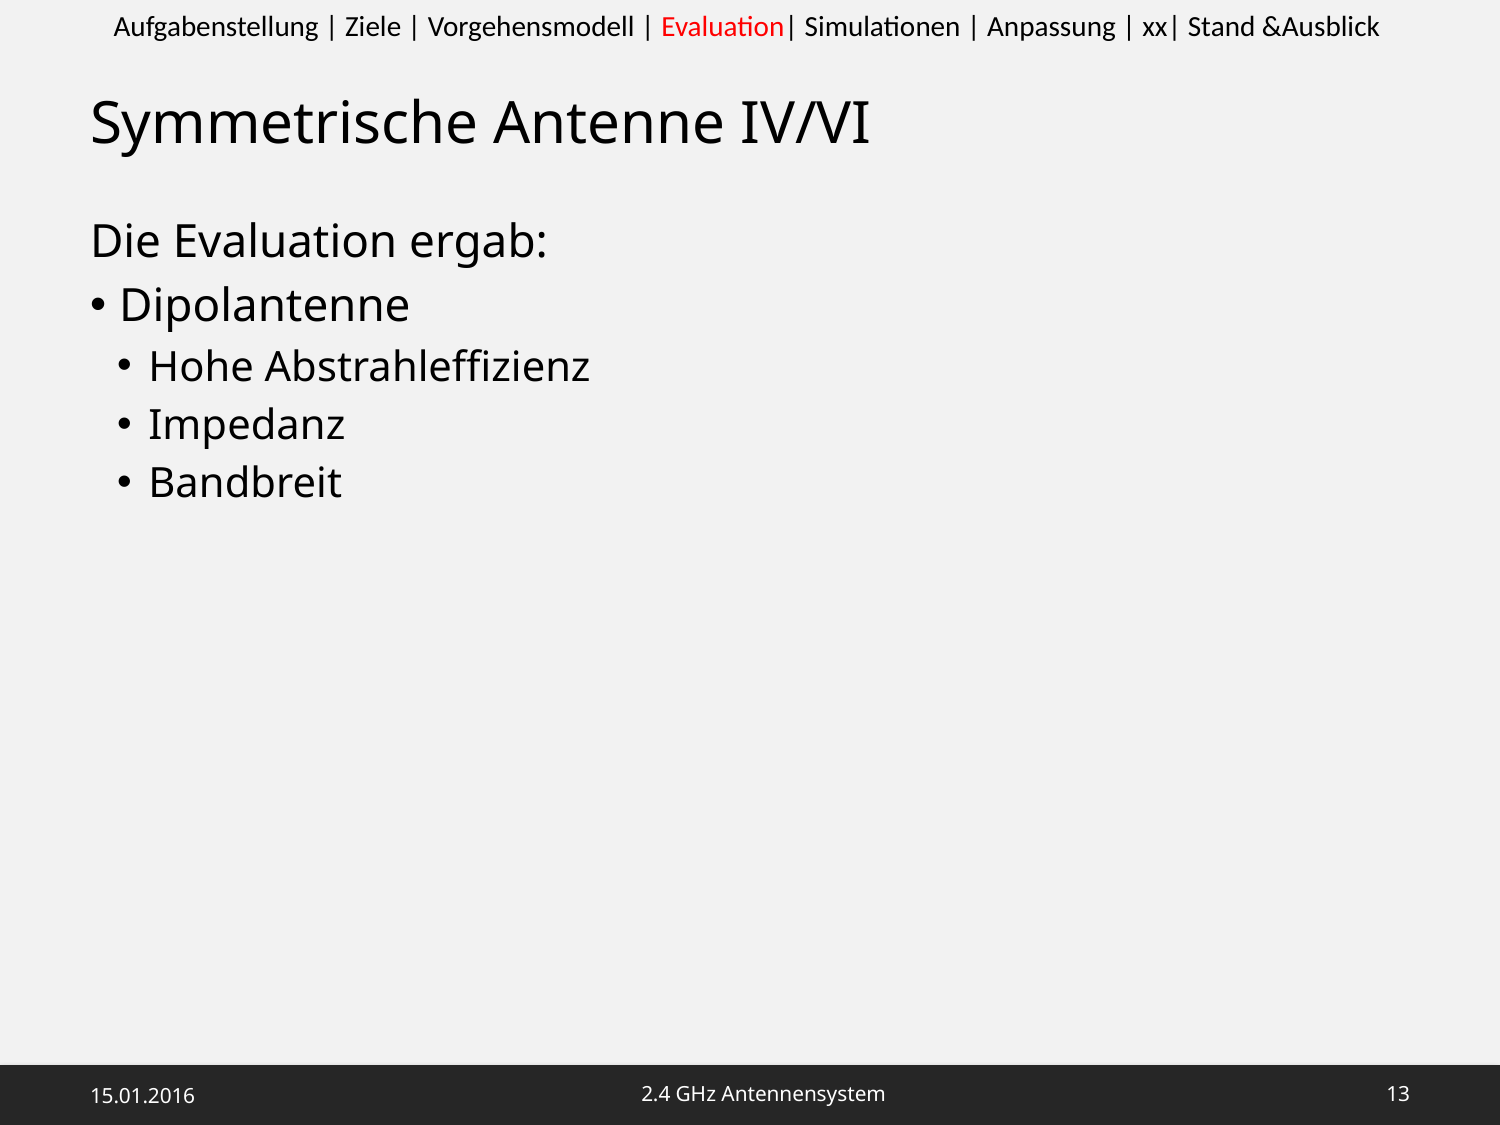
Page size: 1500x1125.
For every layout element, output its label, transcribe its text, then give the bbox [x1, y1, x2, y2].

text_box Aufgabenstellung | Ziele | Vorgehensmodell | Evaluation| Simulationen | Anpassung | xx| Stand &Ausblick [0, 0, 1500, 50]
title Symmetrische Antenne IV/VI [75, 78, 1425, 165]
list Die Evaluation ergab: Dipolantenne Hohe Abstrahleffizienz Impedanz Bandbreit [75, 204, 1425, 1005]
slide_number 12 [1074, 1065, 1425, 1125]
footer 2.4 GHz Antennensystem [512, 1065, 1015, 1125]
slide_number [75, 1065, 425, 1125]
